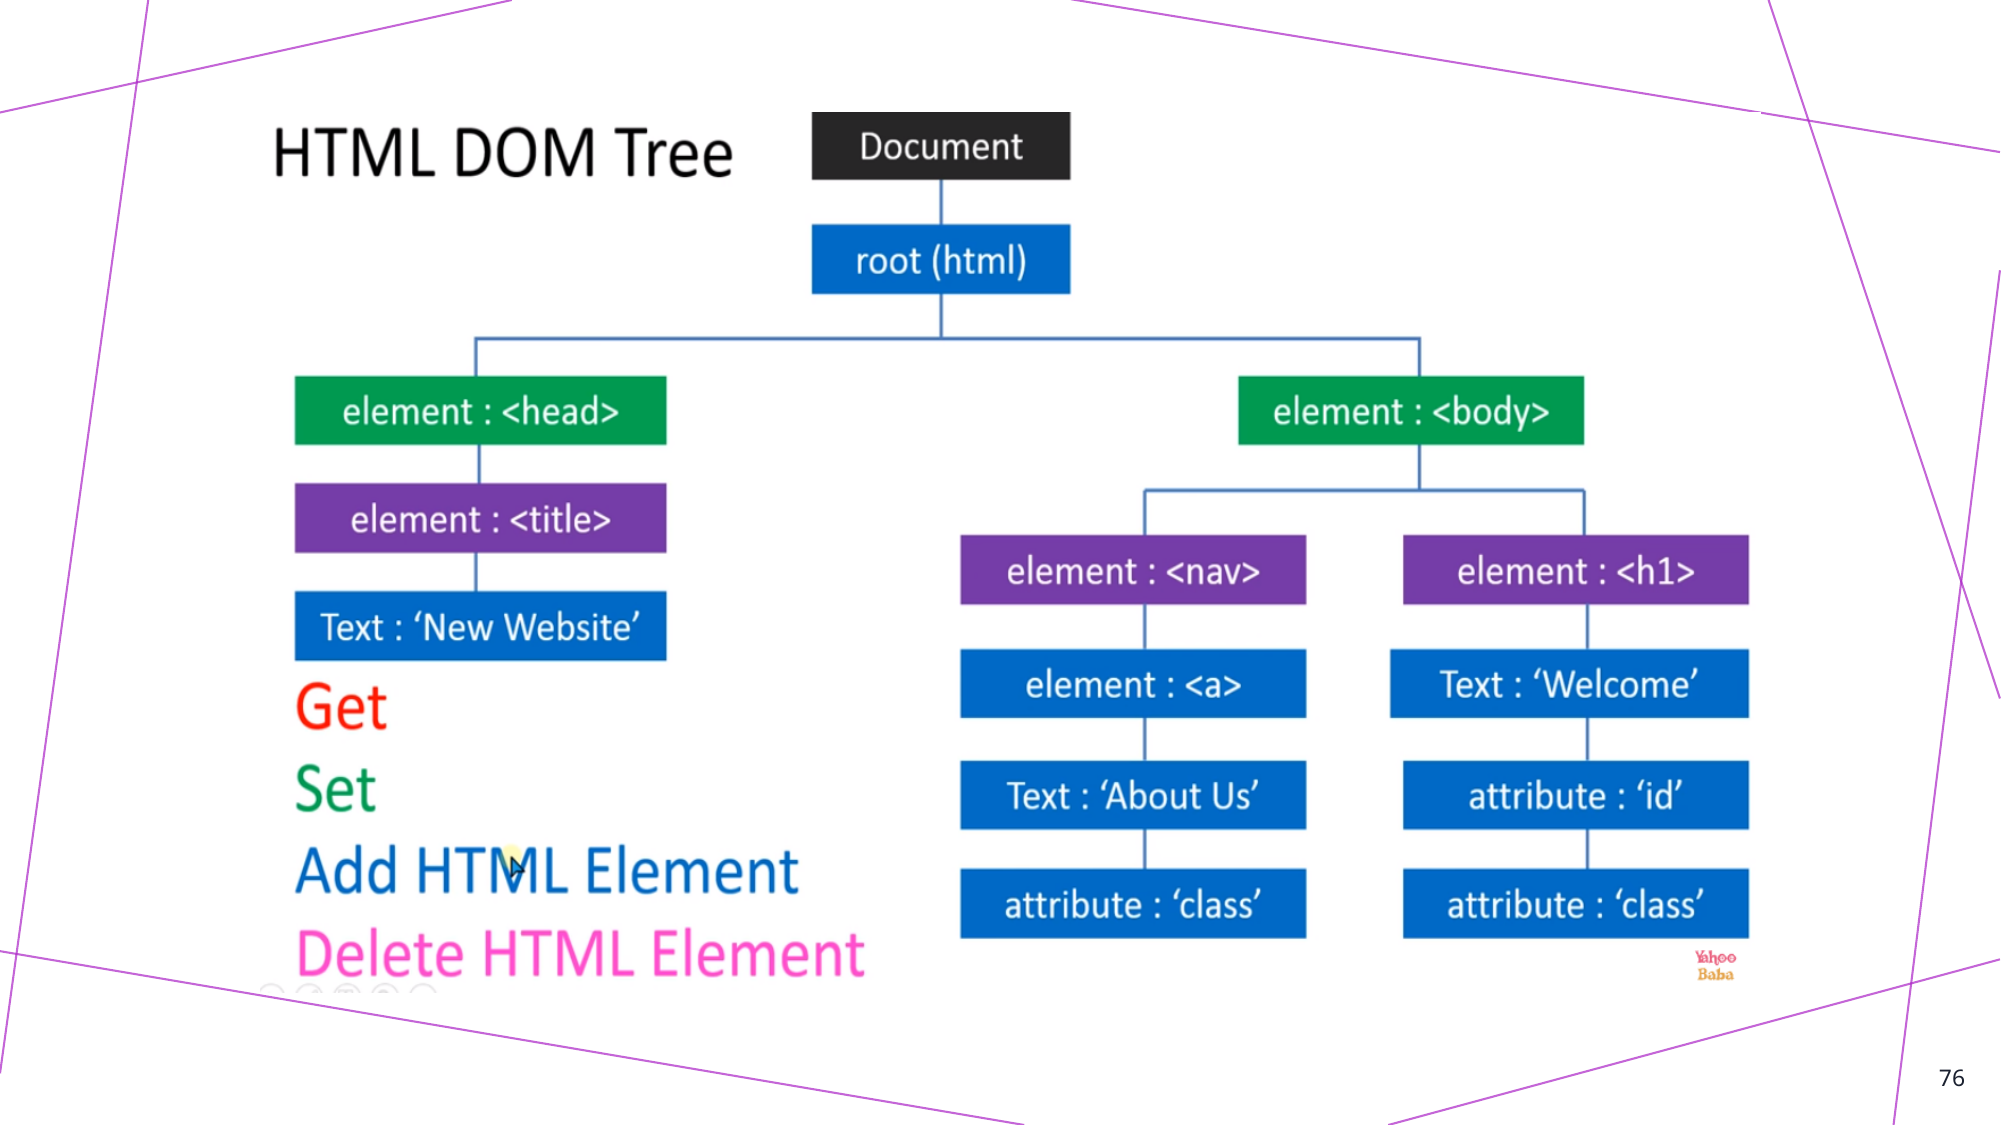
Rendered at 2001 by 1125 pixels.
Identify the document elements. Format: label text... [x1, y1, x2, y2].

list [260, 112, 1761, 993]
slide_number 76 [1903, 1049, 1981, 1110]
